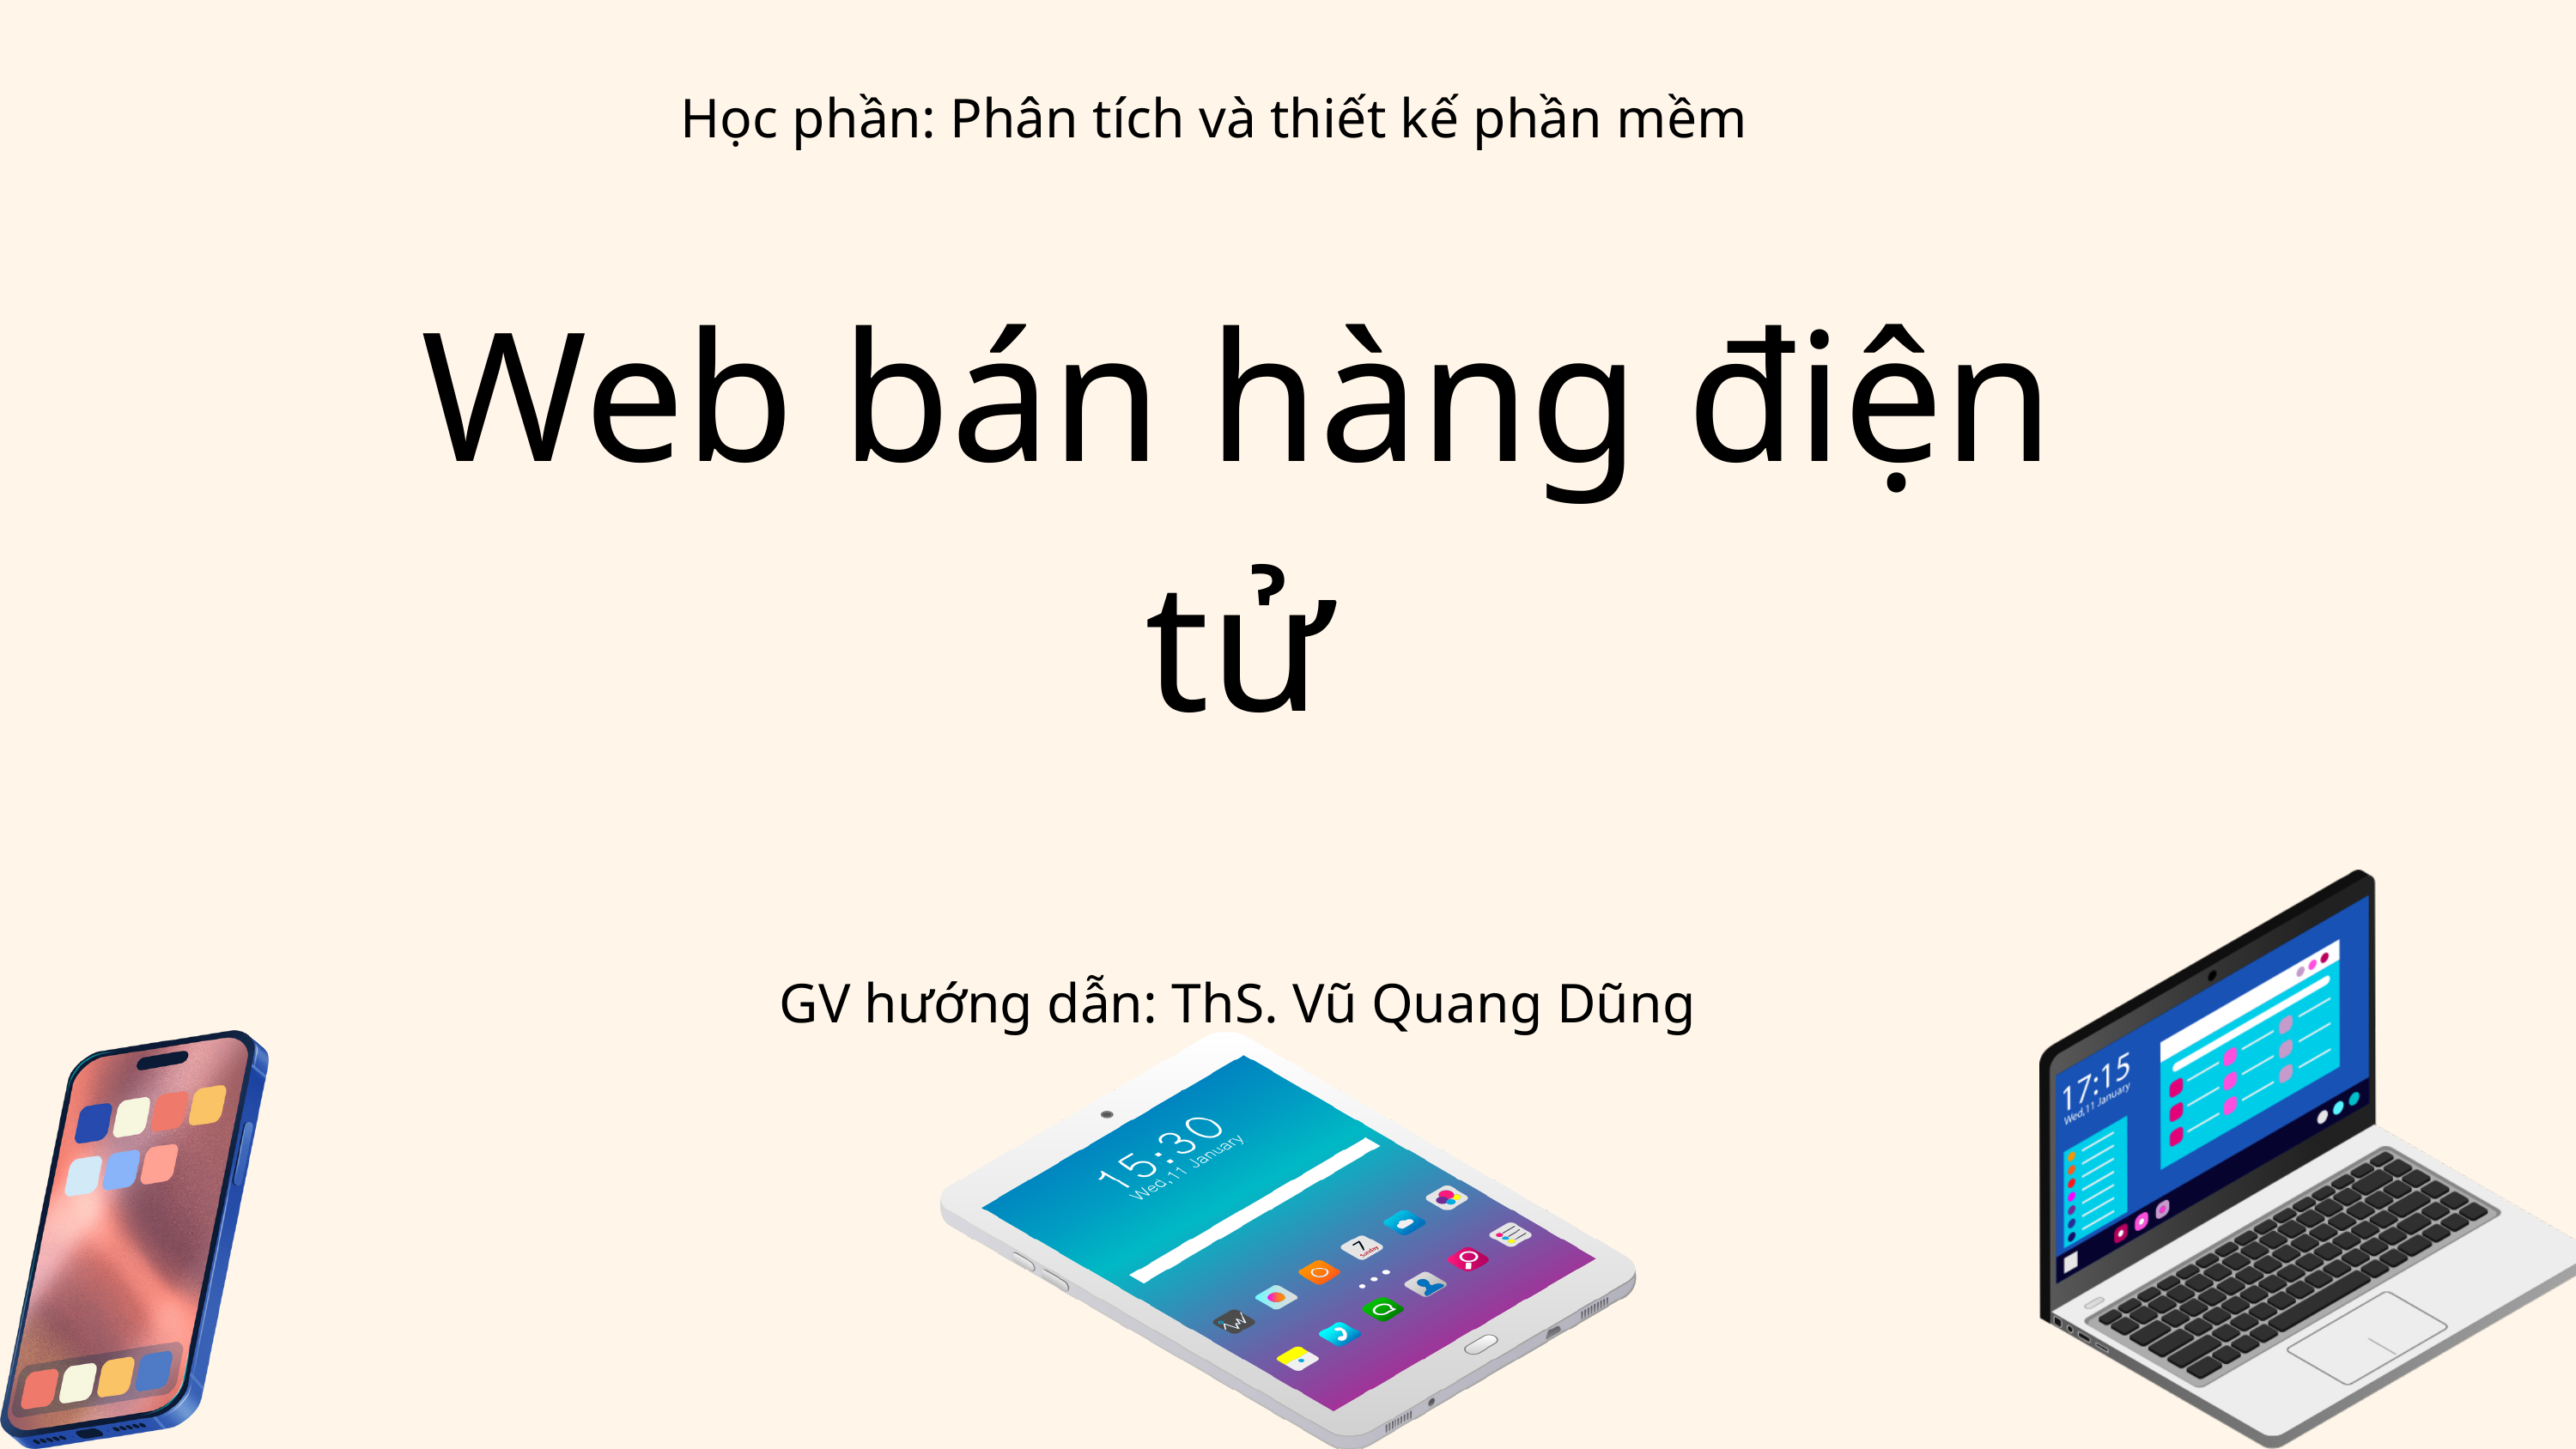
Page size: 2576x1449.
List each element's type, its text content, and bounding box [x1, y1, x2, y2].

text_box [937, 1034, 1639, 1449]
text_box [0, 1030, 269, 1449]
text_box GV hướng dẫn: ThS. Vũ Quang Dũng [365, 958, 2111, 1034]
text_box [2039, 869, 2576, 1449]
text_box Web bán hàng điện tử [365, 248, 2111, 748]
text_box Học phần: Phân tích và thiết kế phần mềm [342, 73, 2087, 149]
